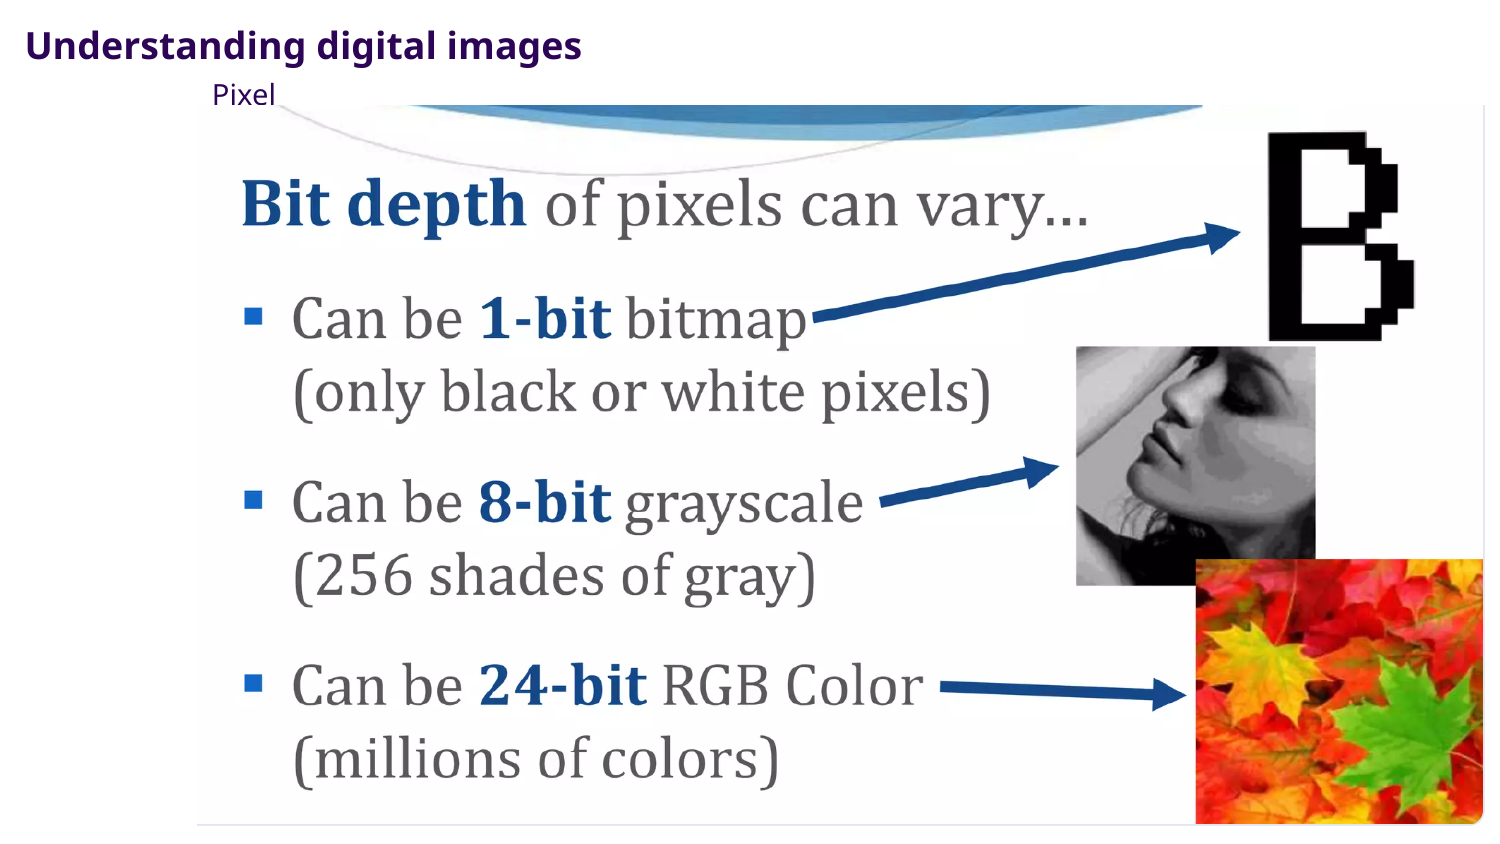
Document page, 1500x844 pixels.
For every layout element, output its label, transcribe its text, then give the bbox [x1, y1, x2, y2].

picture [196, 105, 1499, 835]
text_box Pixel [197, 68, 435, 104]
text_box Understanding digital images [9, 9, 659, 82]
